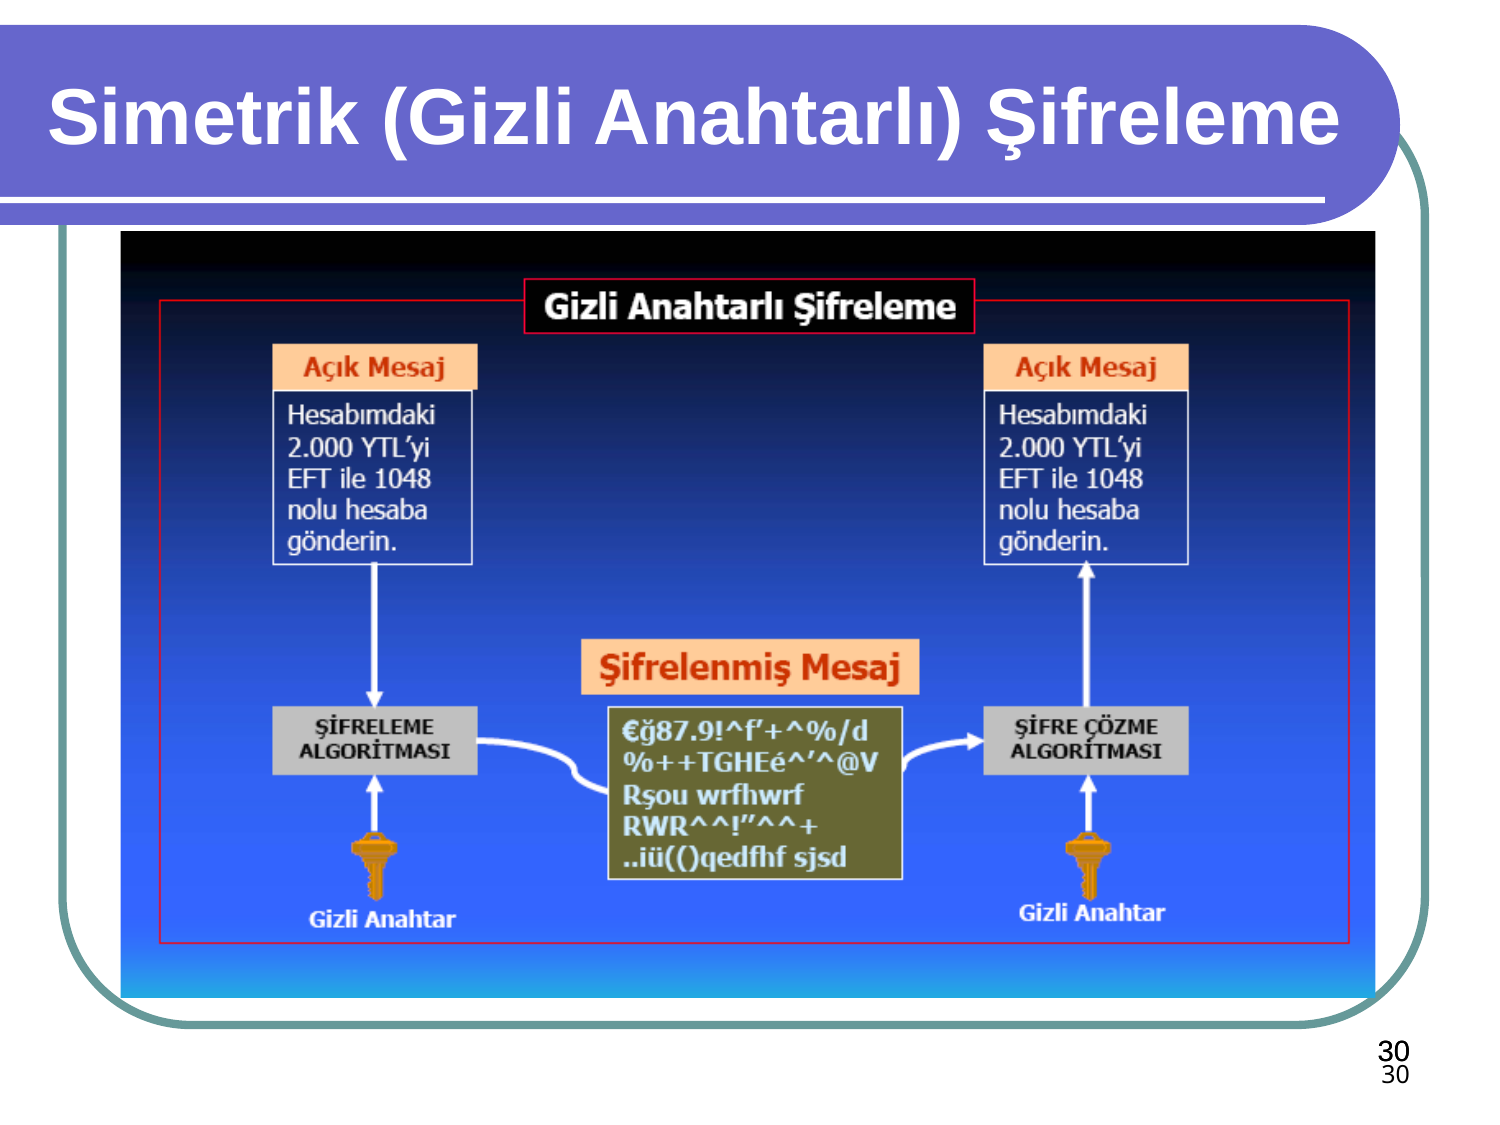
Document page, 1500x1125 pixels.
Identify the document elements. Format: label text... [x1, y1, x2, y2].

picture [120, 231, 1376, 998]
text_box 30 [1074, 1024, 1425, 1103]
title Simetrik (Gizli Anahtarlı) Şifreleme [32, 37, 1388, 188]
